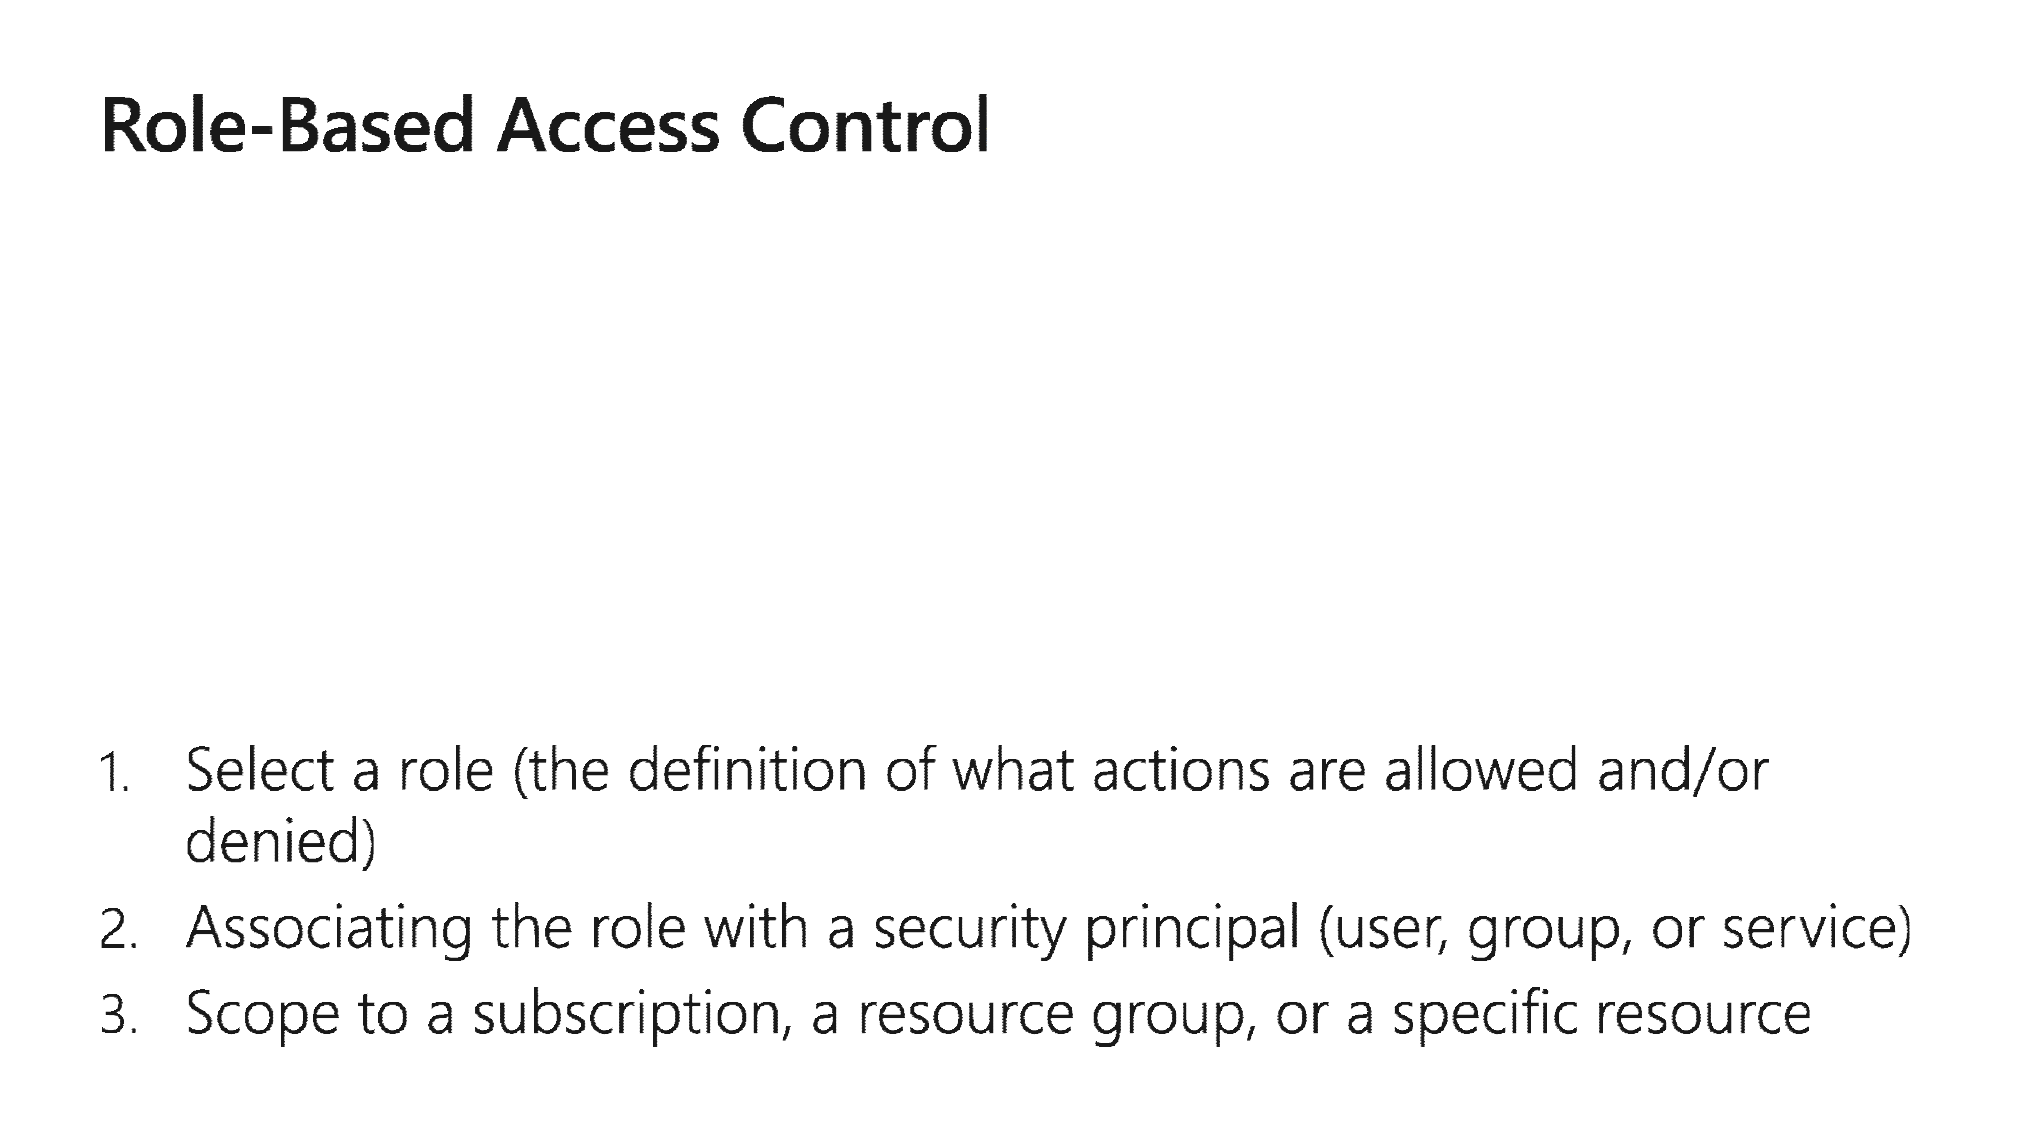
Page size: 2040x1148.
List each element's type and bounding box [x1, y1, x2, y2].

text_box [186, 902, 1910, 961]
text_box [101, 751, 128, 791]
text_box [105, 94, 245, 152]
text_box [101, 908, 136, 948]
text_box [187, 816, 374, 871]
text_box [102, 994, 136, 1033]
text_box [252, 126, 273, 134]
text_box [188, 987, 1810, 1047]
text_box [188, 745, 1769, 800]
text_box [282, 94, 987, 152]
